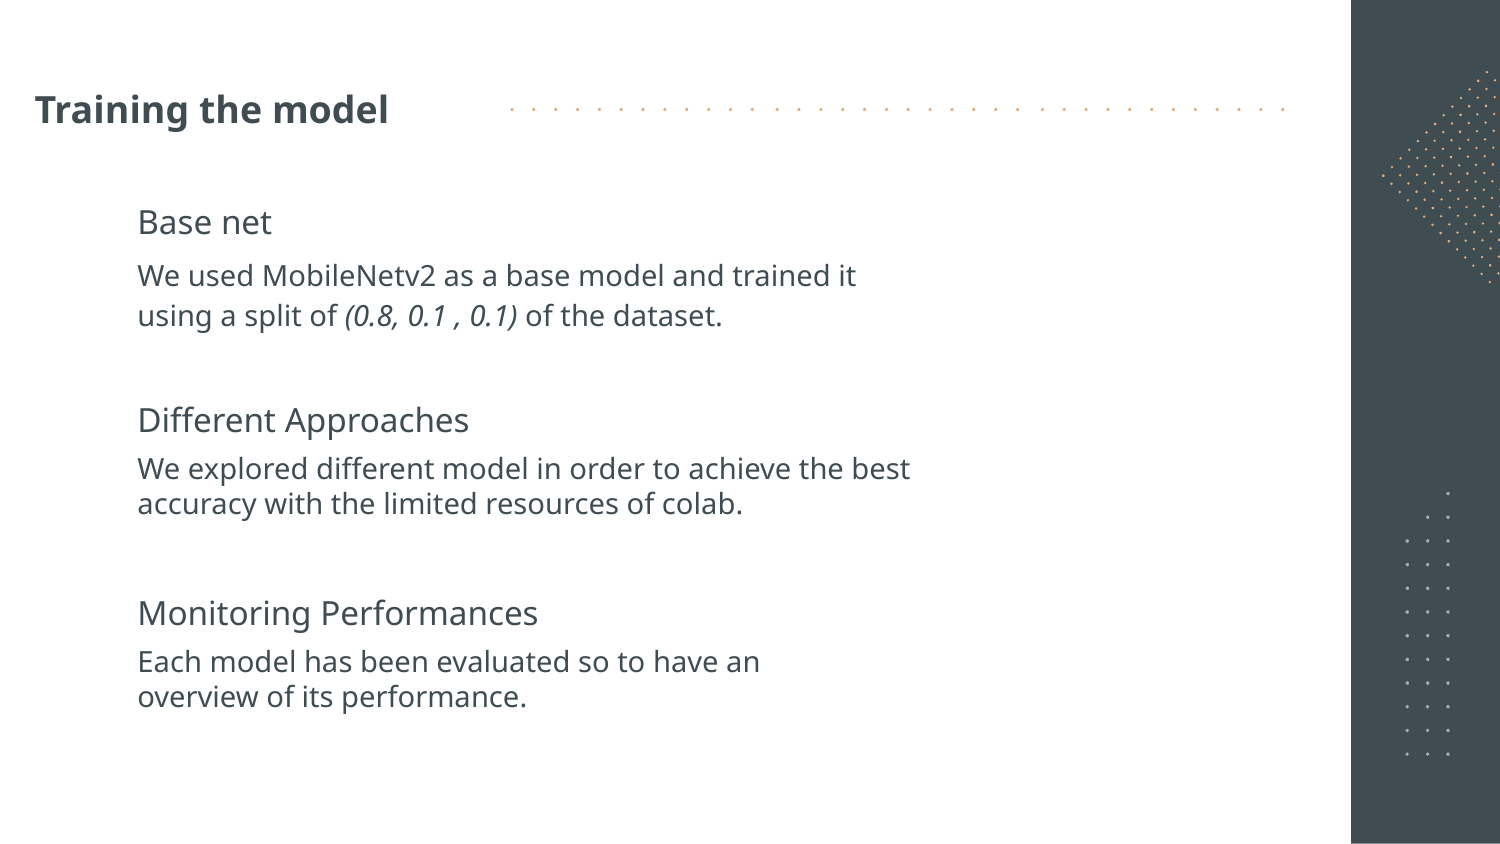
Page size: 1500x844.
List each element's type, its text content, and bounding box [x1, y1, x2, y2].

title Training the model [19, 70, 795, 150]
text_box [775, 107, 1020, 112]
text_box Different Approaches [122, 383, 898, 452]
text_box Monitoring Performances [122, 576, 898, 645]
text_box Base net [122, 186, 898, 255]
list We used MobileNetv2 as a base model and trained it using a split of (0.8, 0.1 , 0.1) of the dataset. [122, 255, 898, 335]
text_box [509, 107, 755, 112]
subtitle Each model has been evaluated so to have an overview of its performance. [122, 645, 898, 727]
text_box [1040, 107, 1286, 112]
subtitle We explored different model in order to achieve the best accuracy with the limited resources of colab. [122, 435, 1013, 534]
